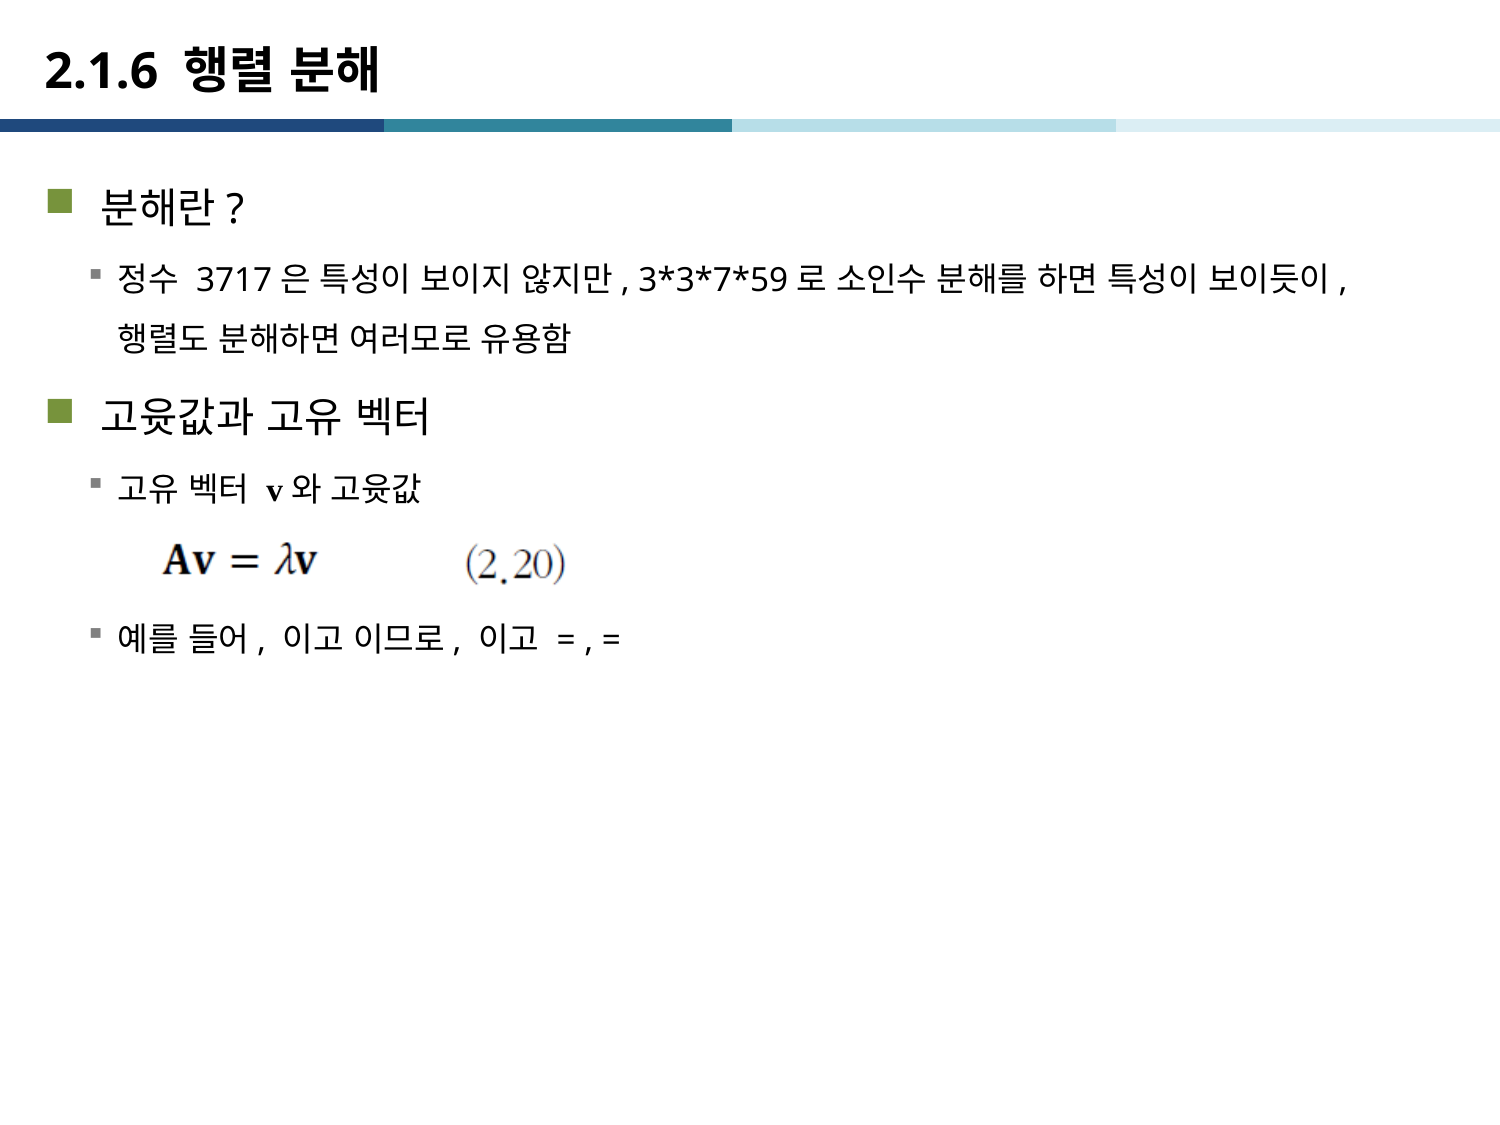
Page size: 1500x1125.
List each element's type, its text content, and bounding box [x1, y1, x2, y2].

picture [154, 526, 340, 598]
picture [456, 533, 573, 591]
title 2.1.6 행렬 분해 [29, 23, 1270, 114]
